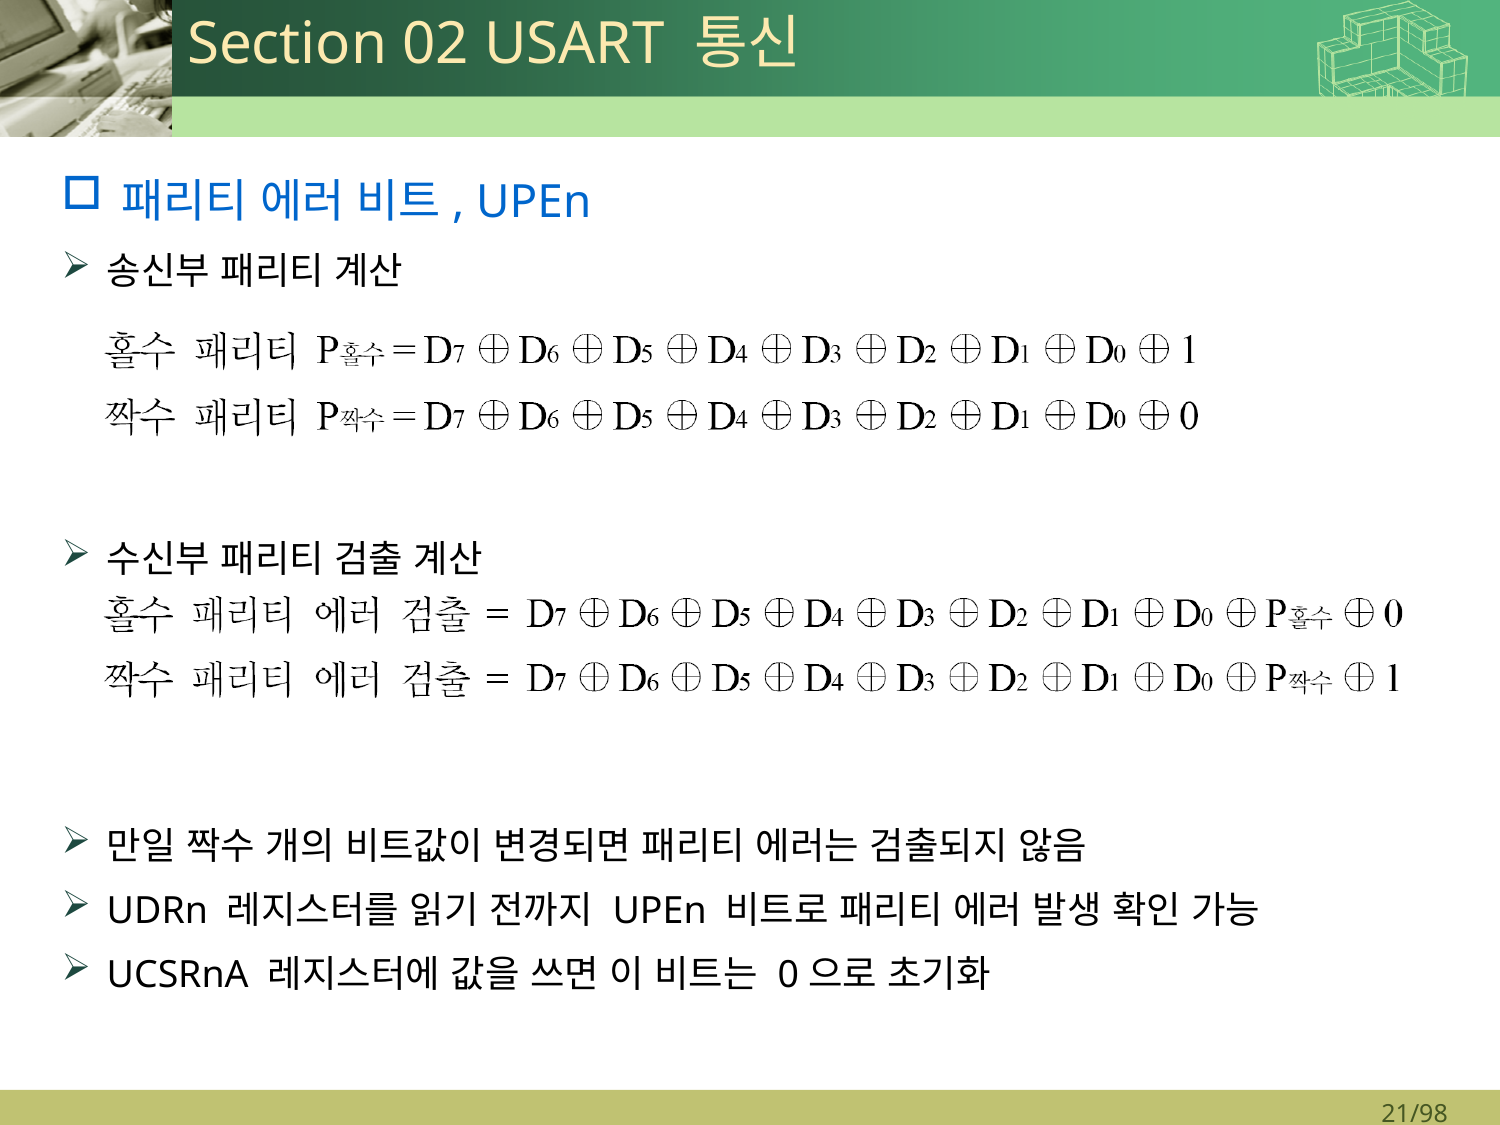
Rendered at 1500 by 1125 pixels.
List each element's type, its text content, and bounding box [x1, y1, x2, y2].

text_box [0, 0, 1500, 75]
picture [100, 585, 1416, 705]
picture [0, 75, 1500, 151]
list 패리티 에러 비트, UPEn 송신부 패리티 계산 수신부 패리티 검출 계산 만일 짝수 개의 비트값이 변경되면 패리티 에러는 검출되지 않음 UDRn 레지스터를 읽기 전까지 UPEn 비트로 패리티 에러 발생 확인 가능 UCSRnA 레지스터에 값을 쓰면 이 비트는 0으로 초기화 [46, 164, 1459, 1067]
picture [100, 326, 1205, 438]
title Section 02 USART 통신 [172, 75, 1500, 94]
